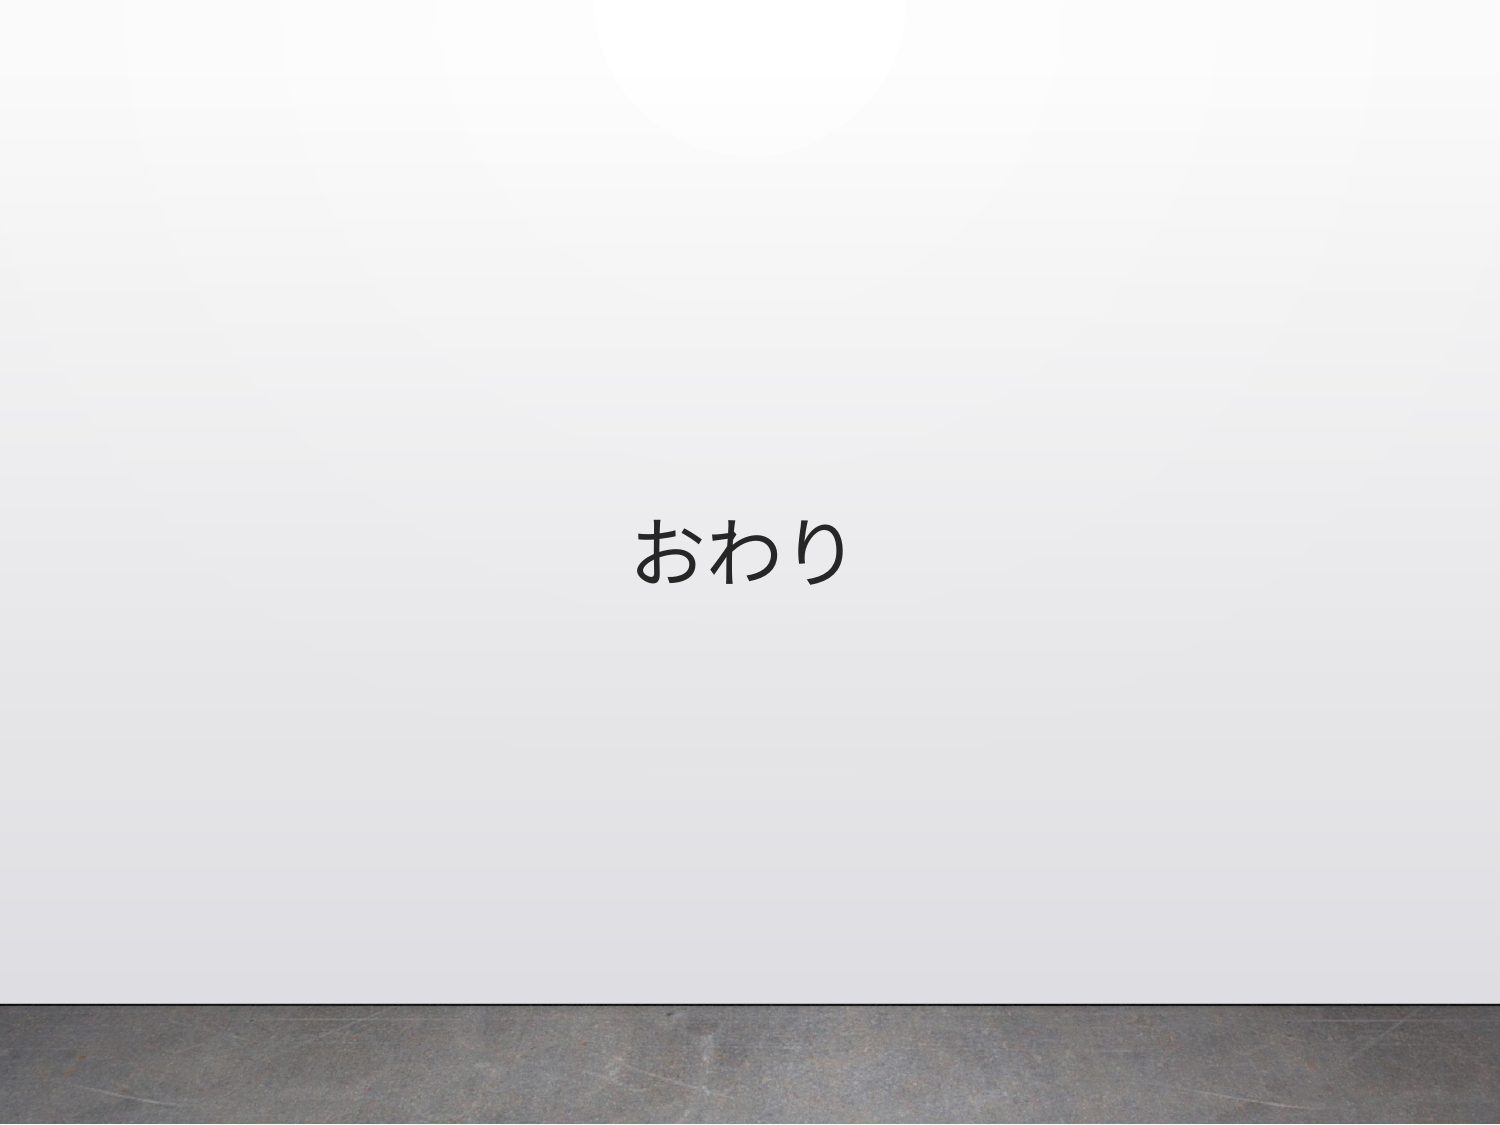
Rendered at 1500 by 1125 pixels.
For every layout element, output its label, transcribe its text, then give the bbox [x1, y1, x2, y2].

picture [0, 1004, 1500, 1124]
text_box おわり [614, 497, 886, 628]
